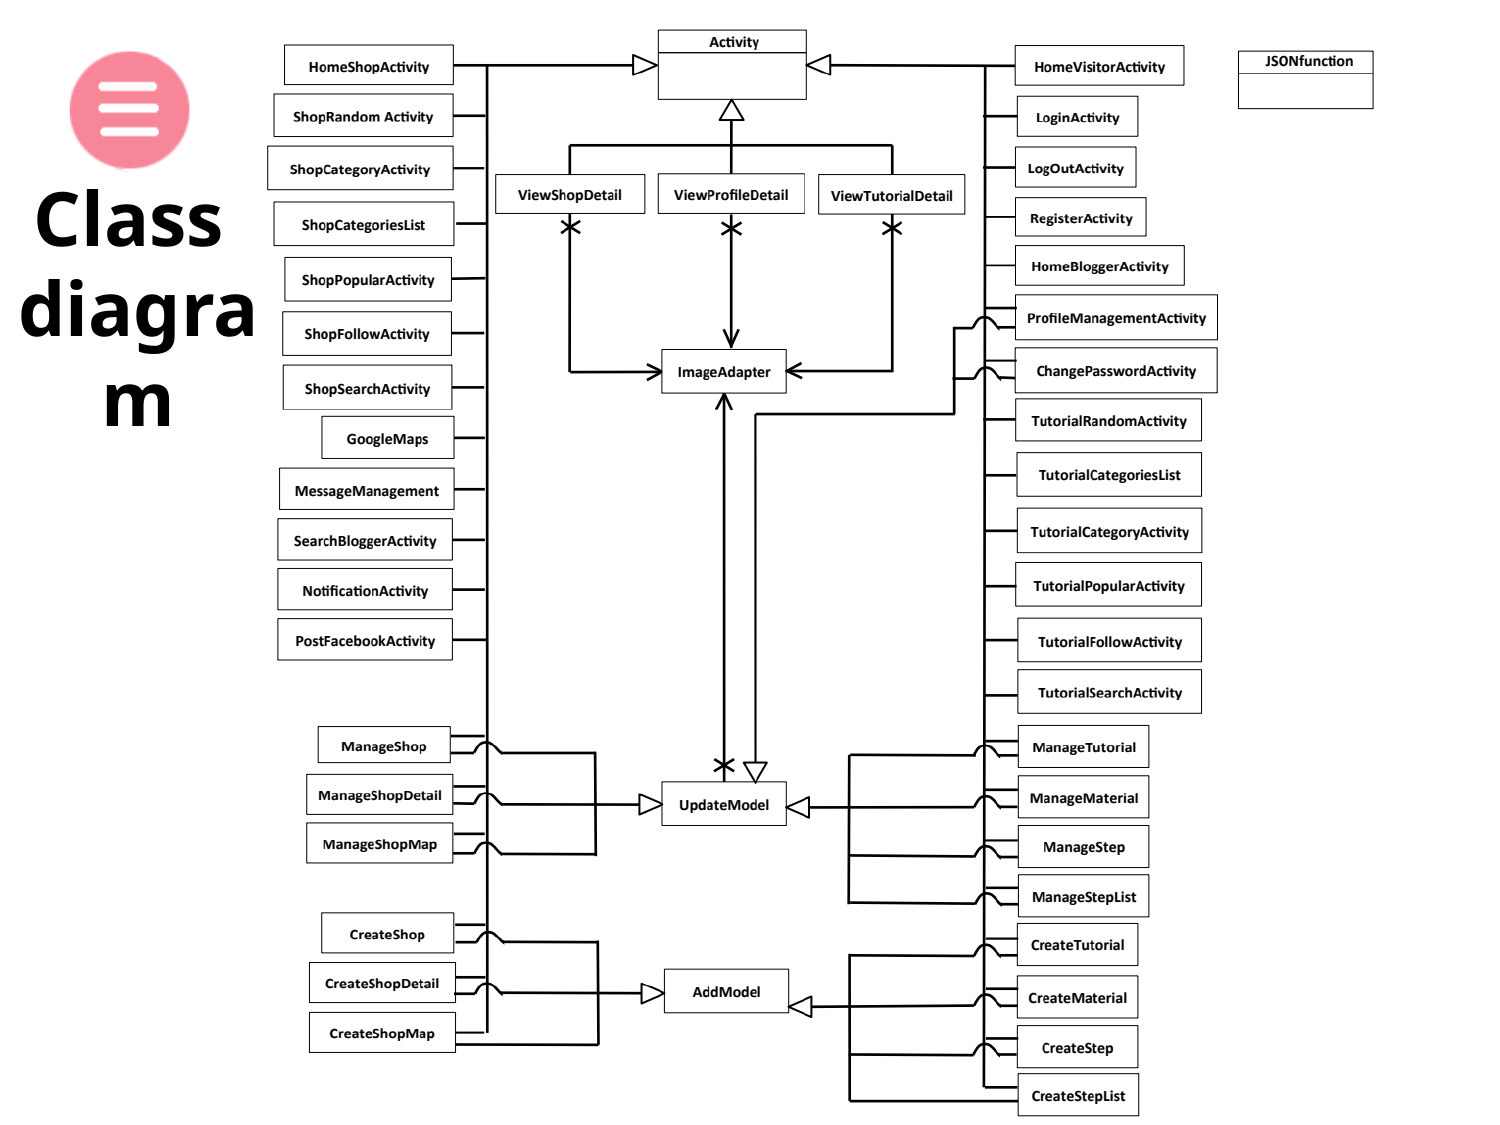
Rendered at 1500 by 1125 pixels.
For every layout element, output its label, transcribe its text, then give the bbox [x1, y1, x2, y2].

picture [39, 0, 1428, 1125]
text_box Class diagram [0, 164, 128, 450]
